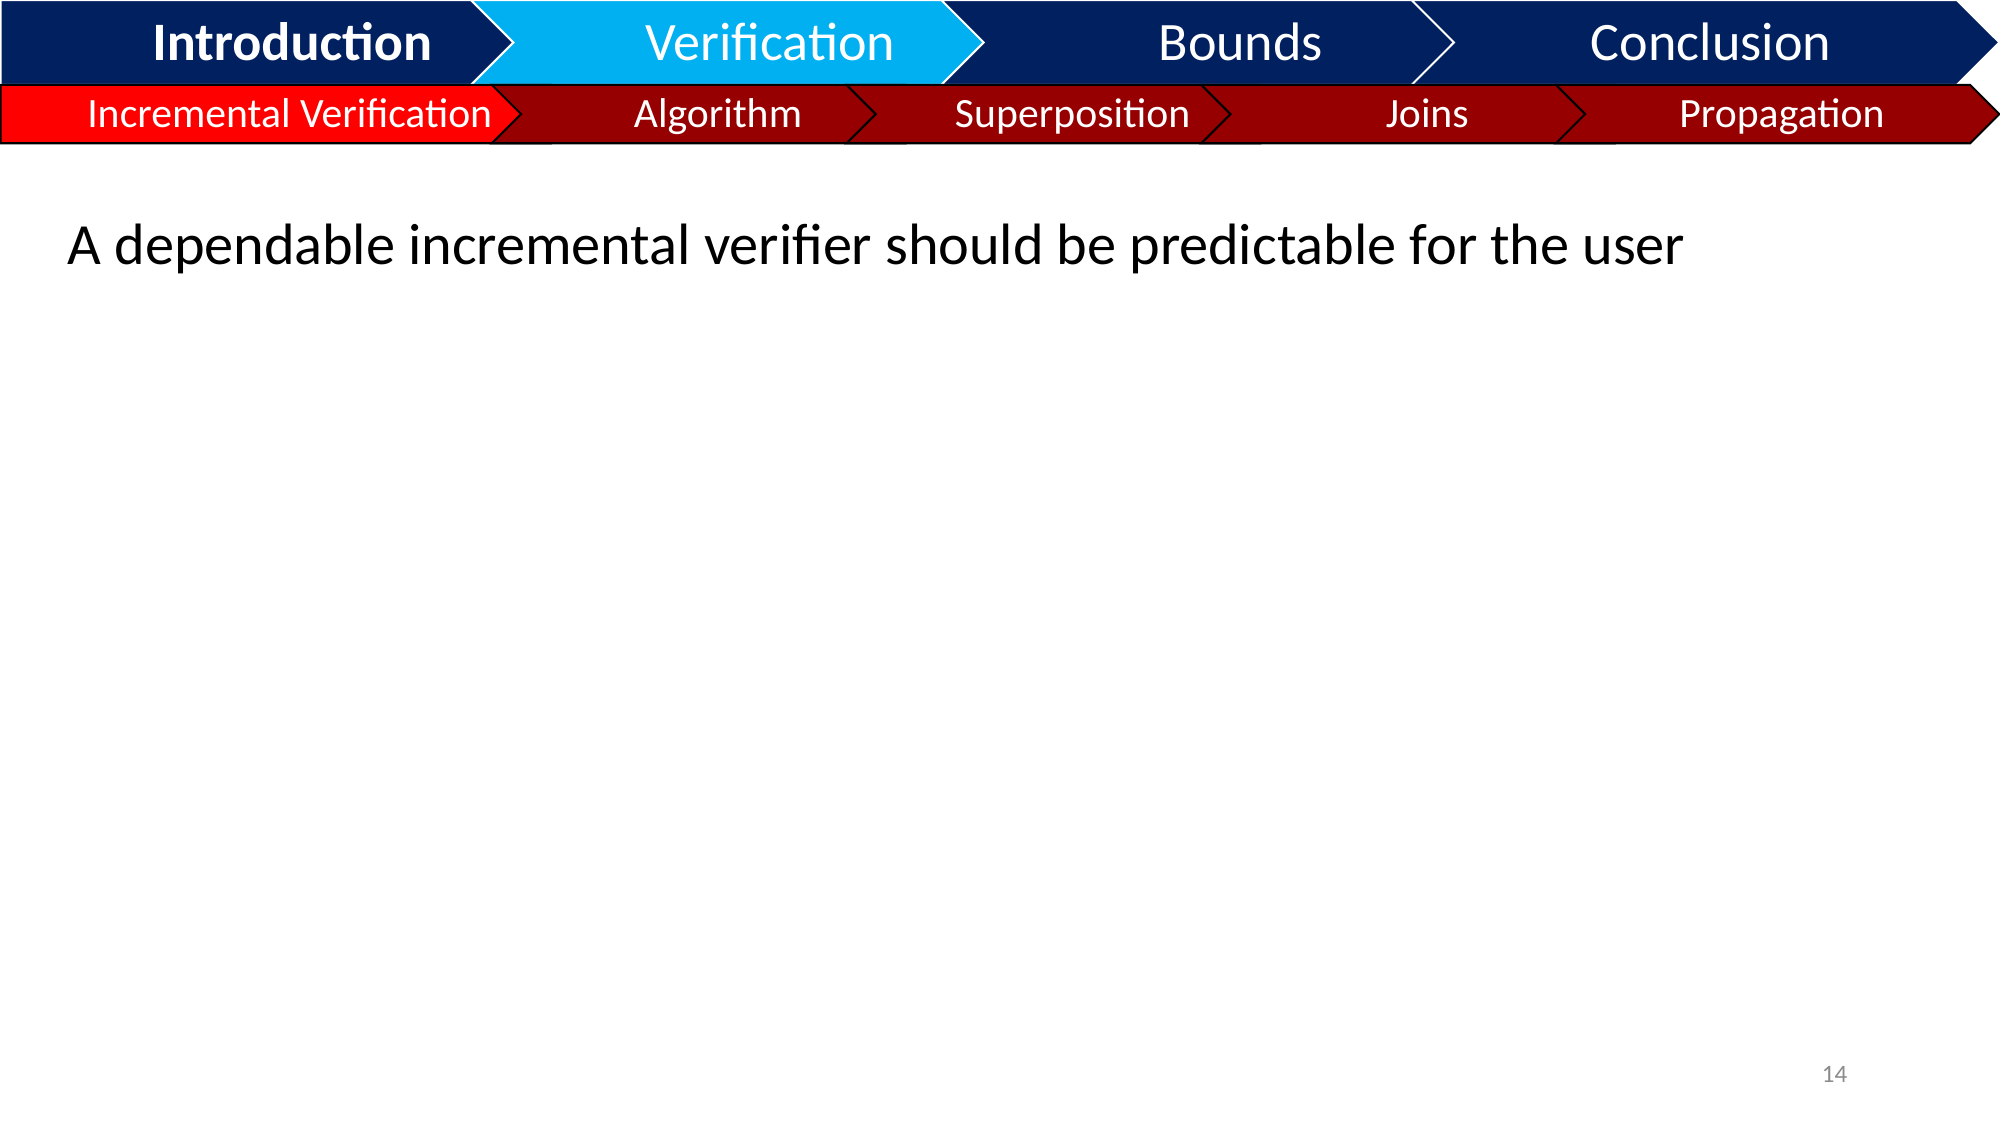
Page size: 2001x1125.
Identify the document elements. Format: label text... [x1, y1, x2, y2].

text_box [0, 0, 2000, 84]
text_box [0, 84, 2000, 144]
slide_number 14 [1412, 1042, 1863, 1103]
text_box A dependable incremental verifier should be predictable for the user [52, 198, 1920, 284]
